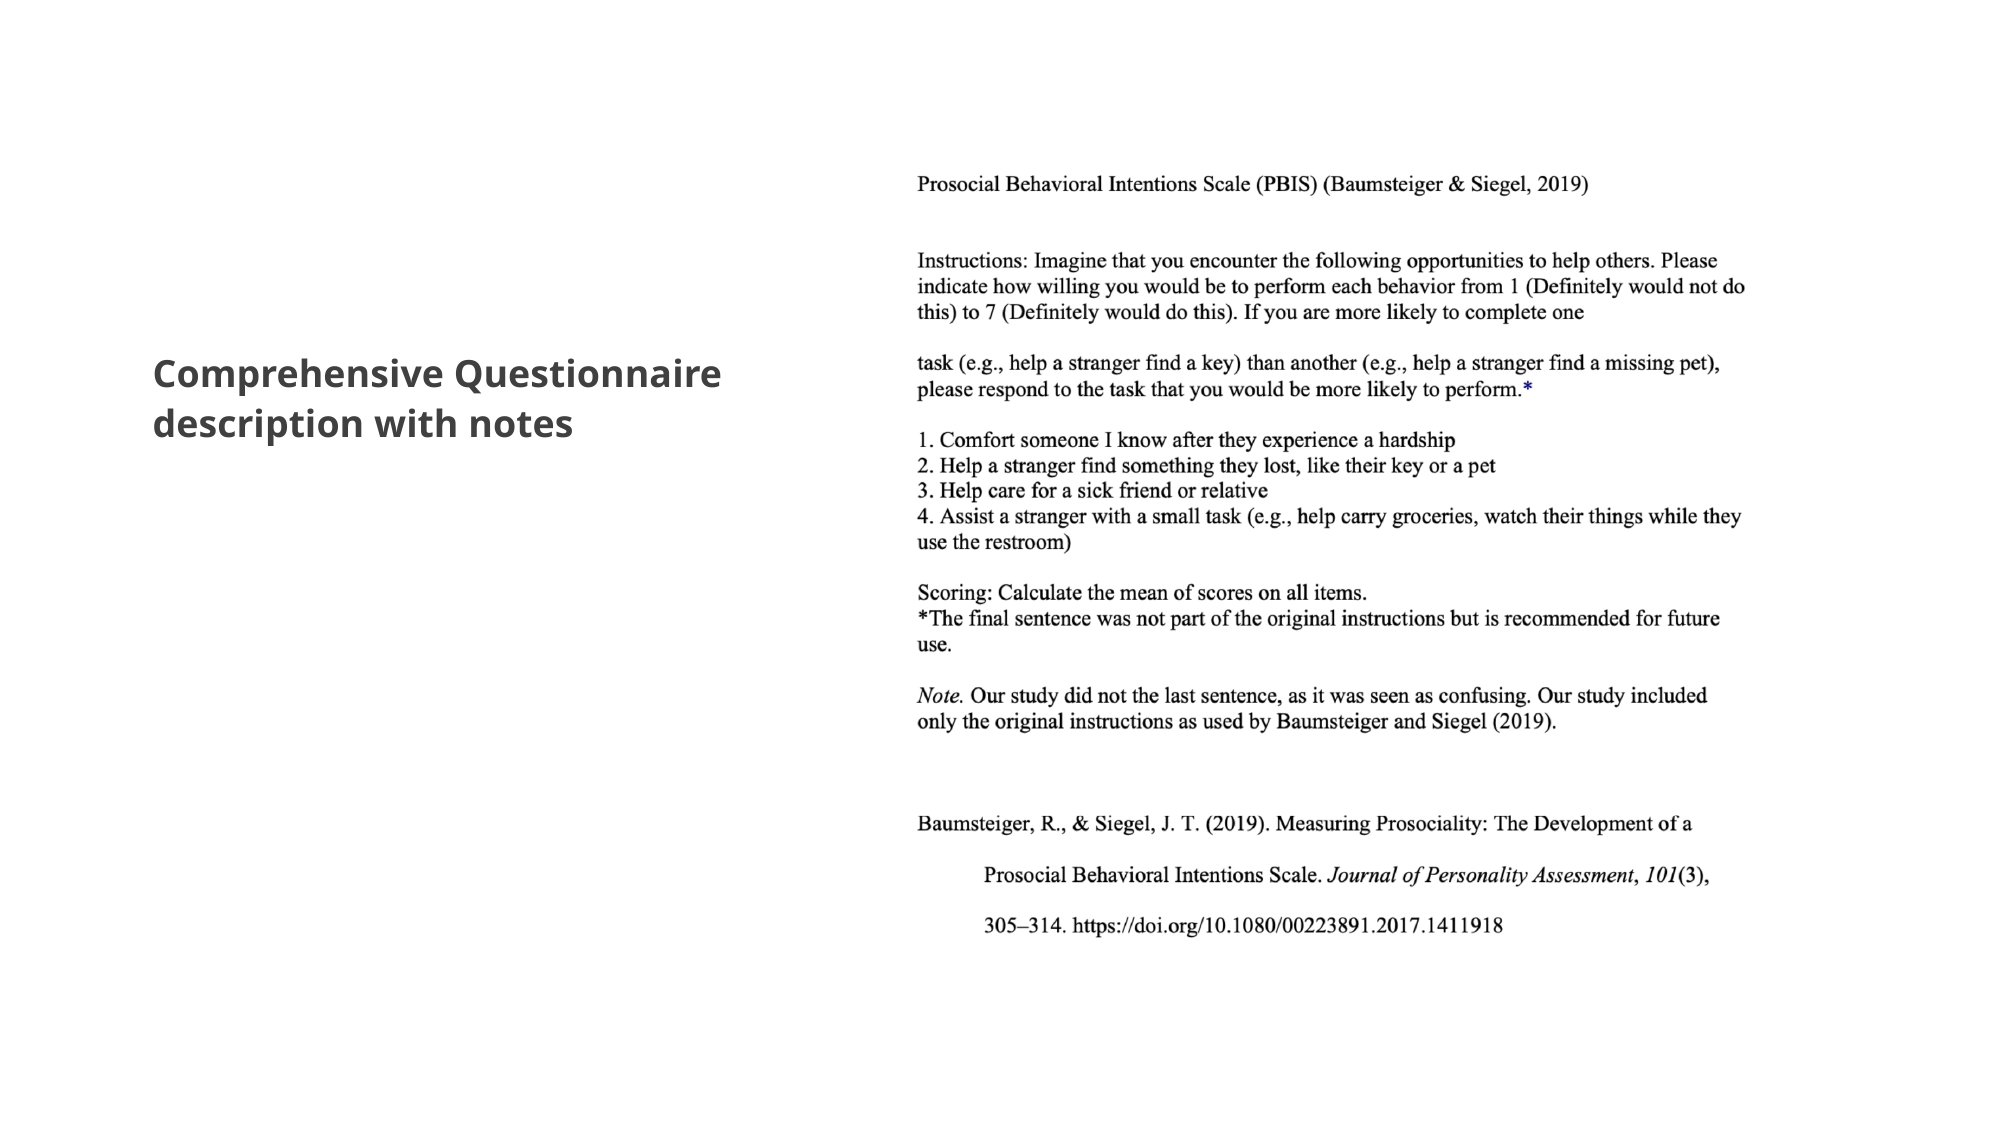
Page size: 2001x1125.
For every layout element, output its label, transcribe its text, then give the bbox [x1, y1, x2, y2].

list Comprehensive Questionnaire description with notes [137, 337, 783, 963]
picture [893, 160, 1821, 959]
